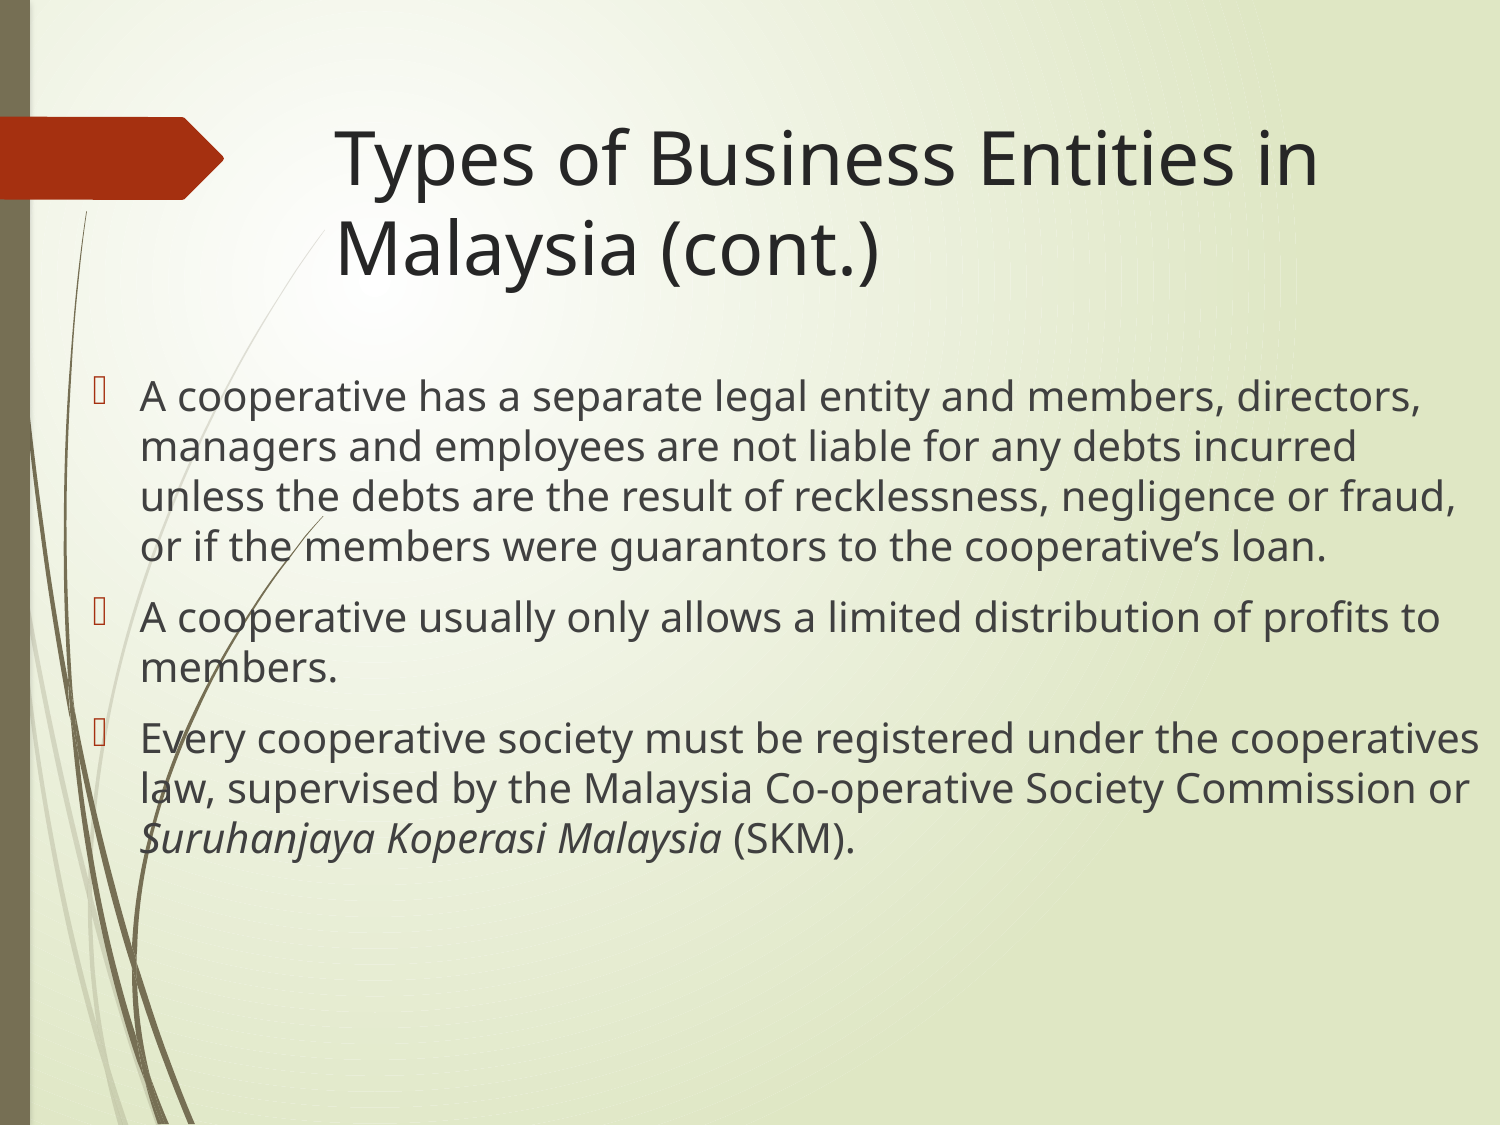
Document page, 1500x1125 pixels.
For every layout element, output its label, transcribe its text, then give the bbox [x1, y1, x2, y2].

list A cooperative has a separate legal entity and members, directors, managers and employees are not liable for any debts incurred unless the debts are the result of recklessness, negligence or fraud, or if the members were guarantors to the cooperative’s loan. A cooperative usually only allows a limited distribution of profits to members. Every cooperative society must be registered under the cooperatives law, supervised by the Malaysia Co-operative Society Commission or Suruhanjaya Koperasi Malaysia (SKM). [2, 362, 1500, 1125]
title Types of Business Entities in Malaysia (cont.) [319, 102, 1400, 313]
